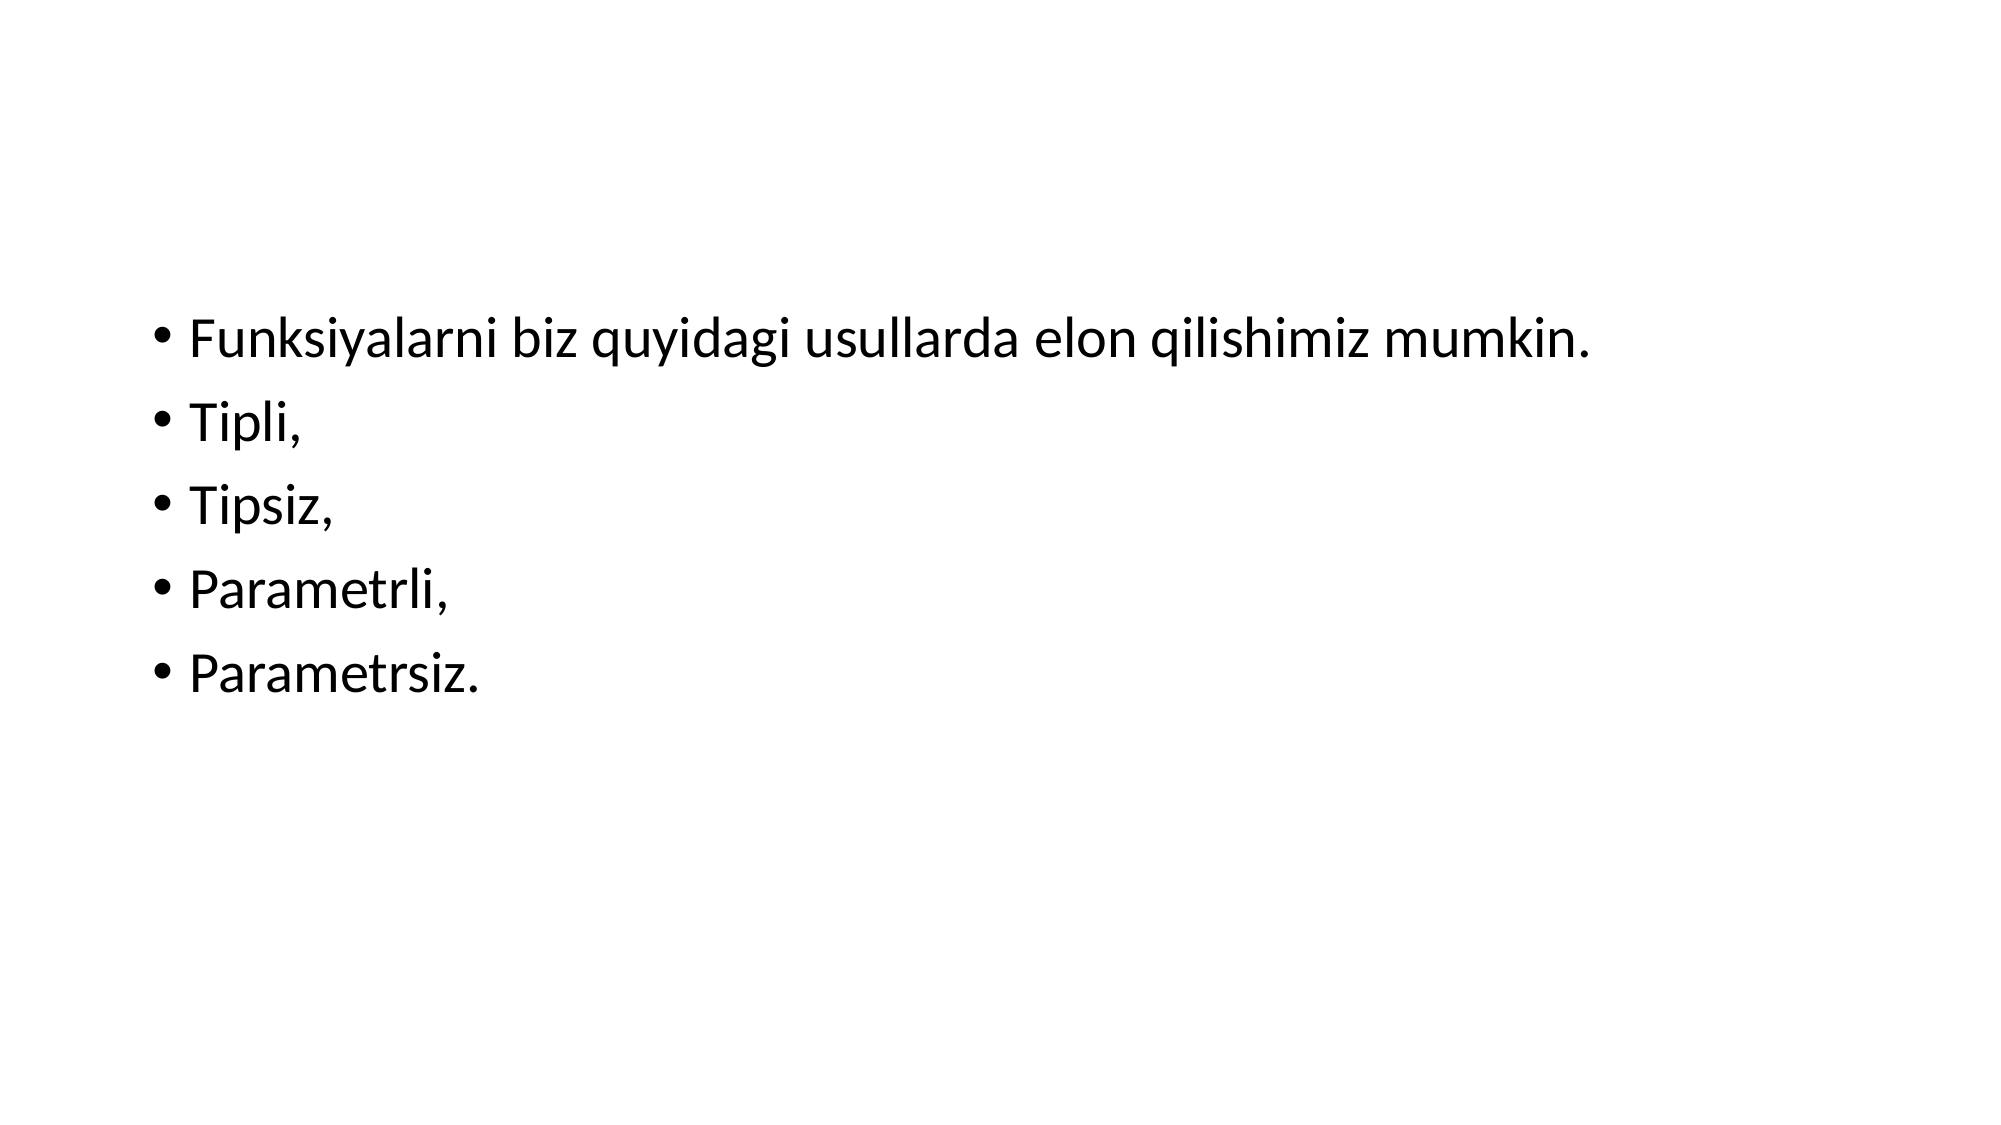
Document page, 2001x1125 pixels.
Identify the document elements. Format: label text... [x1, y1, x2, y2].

list Funksiyalarni biz quyidagi usullarda elon qilishimiz mumkin. Tipli, Tipsiz, Parametrli, Parametrsiz. [137, 299, 1863, 1014]
